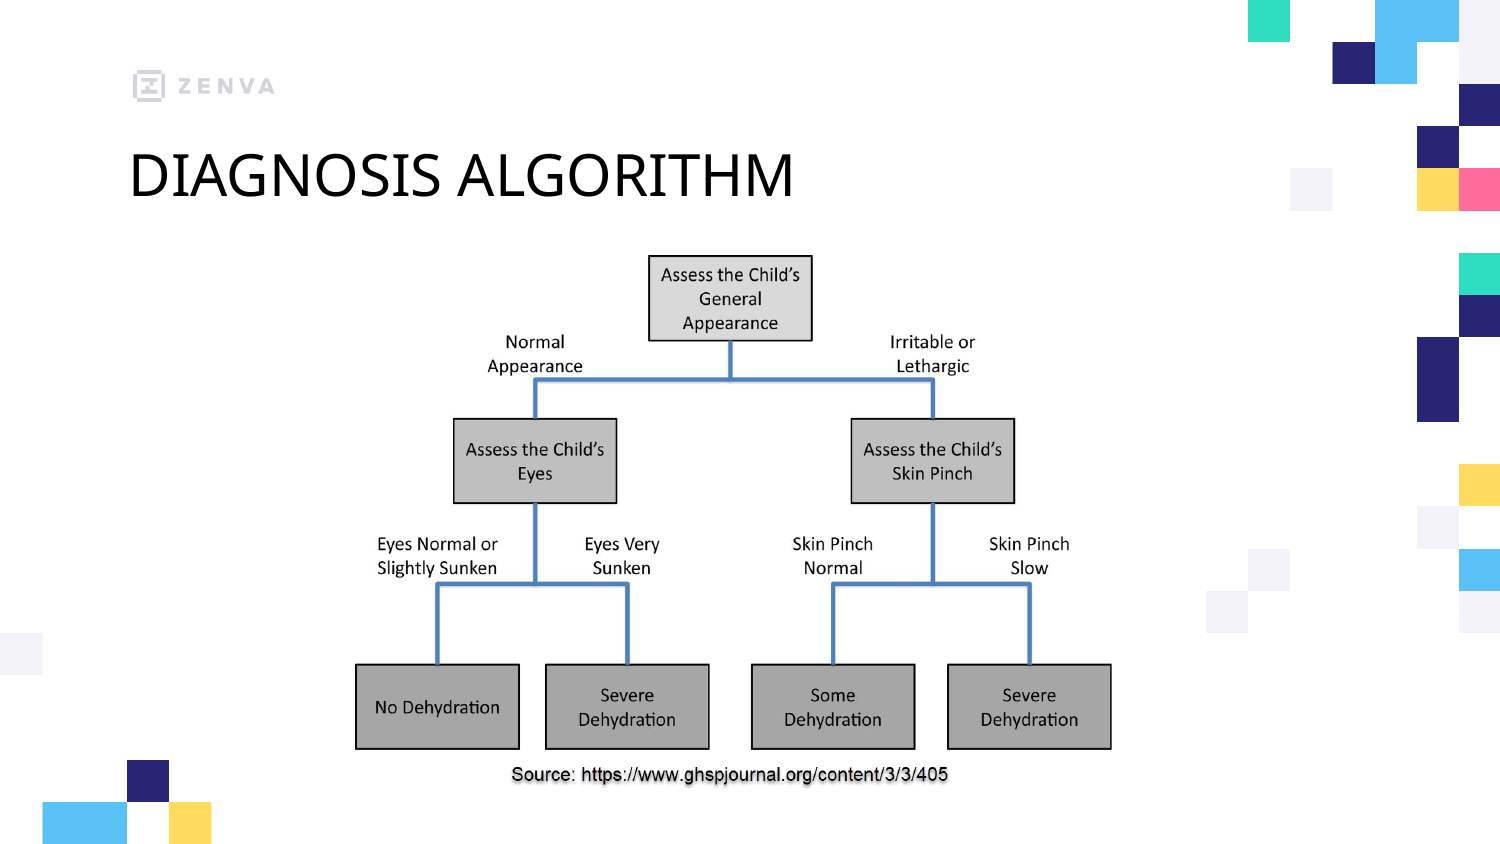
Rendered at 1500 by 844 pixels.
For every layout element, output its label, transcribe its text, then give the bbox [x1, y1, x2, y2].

picture [0, 0, 1500, 844]
title DIAGNOSIS ALGORITHM [113, 123, 1354, 217]
